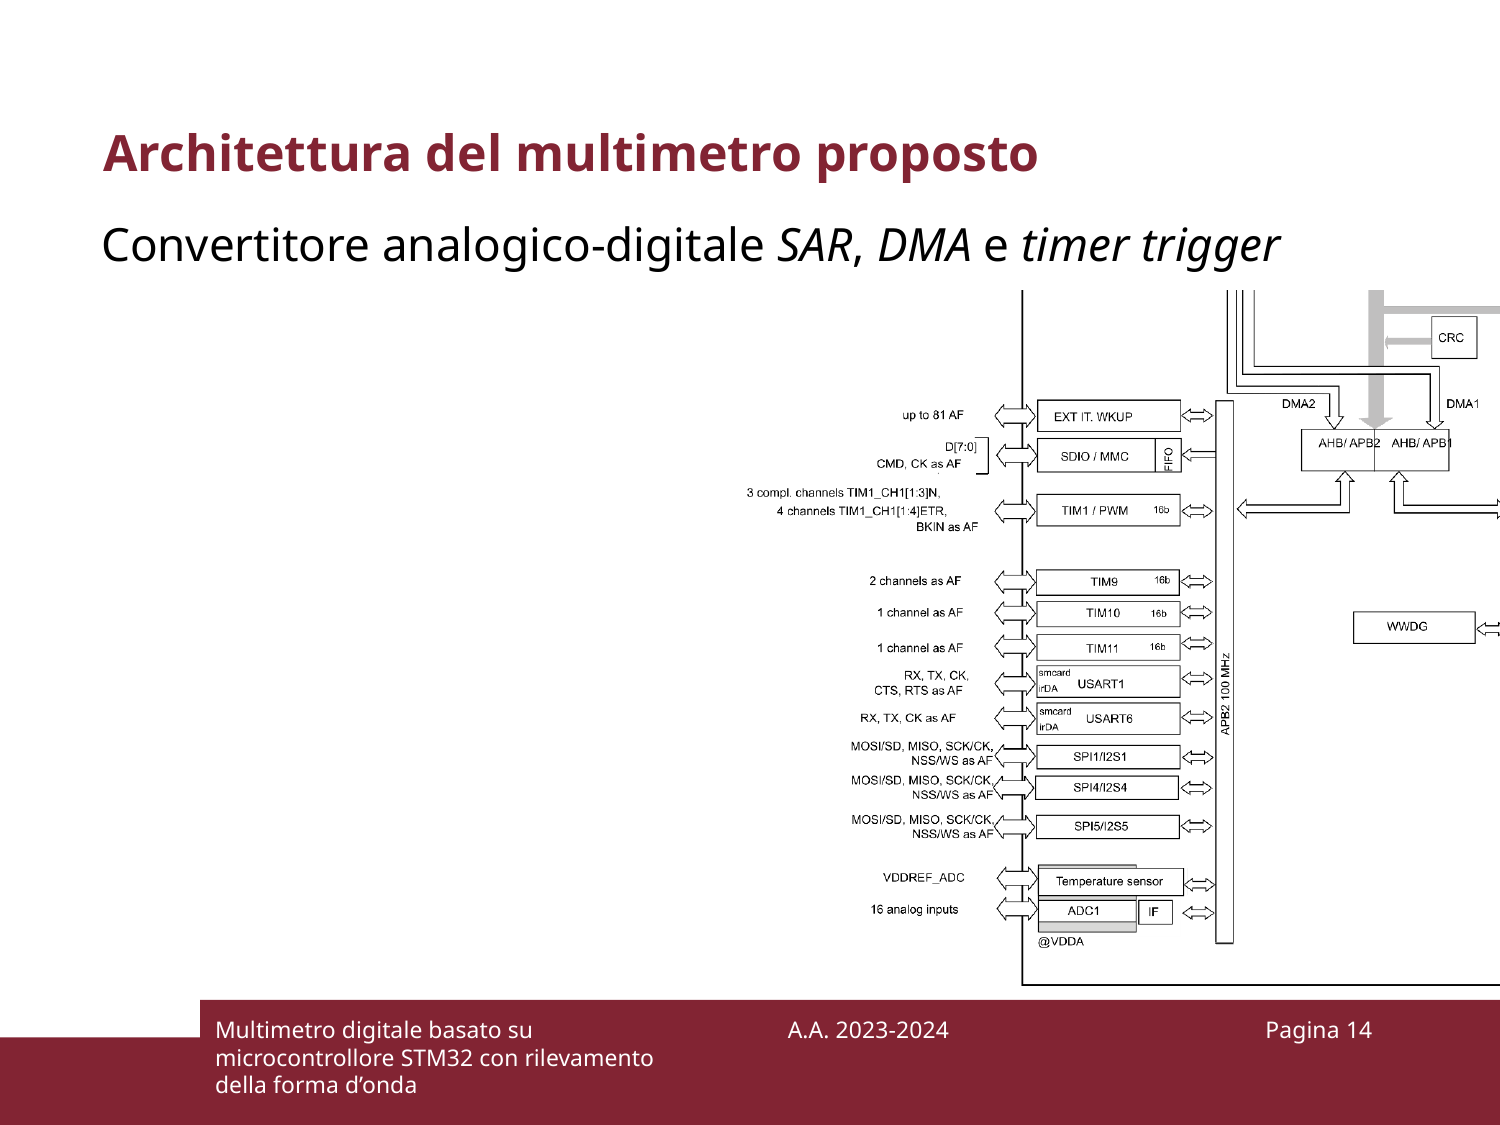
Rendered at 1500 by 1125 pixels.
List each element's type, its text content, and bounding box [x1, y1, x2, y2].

slide_number A.A. 2023-2024 [713, 1008, 1025, 1084]
picture [746, 289, 1500, 987]
footer Multimetro digitale basato su microcontrollore STM32 con rilevamento della forma d’onda [200, 1008, 713, 1084]
slide_number Pagina 14 [1074, 1008, 1388, 1084]
text_box Convertitore analogico-digitale SAR, DMA e timer trigger [86, 208, 1341, 278]
title Architettura del multimetro proposto [88, 113, 1353, 197]
